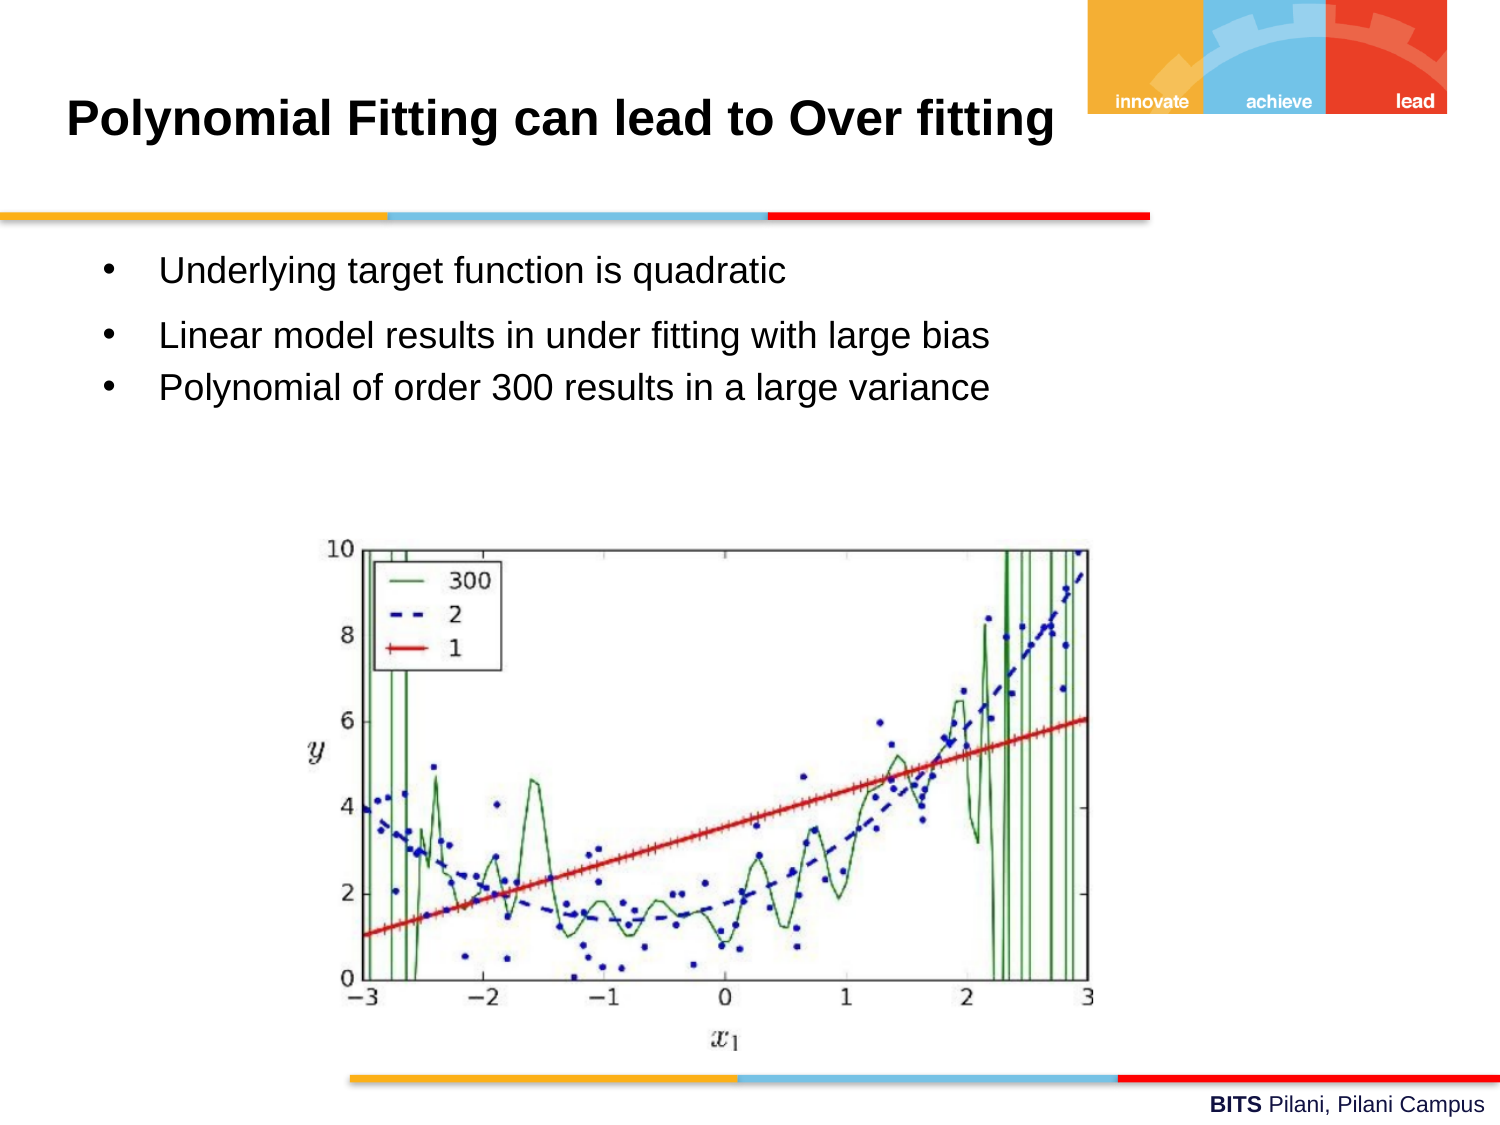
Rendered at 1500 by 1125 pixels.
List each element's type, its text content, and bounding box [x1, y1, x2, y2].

picture [1087, 0, 1448, 114]
list Underlying target function is quadratic [87, 238, 1465, 304]
title Polynomial Fitting can lead to Over fitting [64, 20, 1069, 210]
picture [287, 524, 1123, 1059]
list Linear model results in under fitting with large bias Polynomial of order 300 results in a large variance [87, 304, 1438, 1046]
